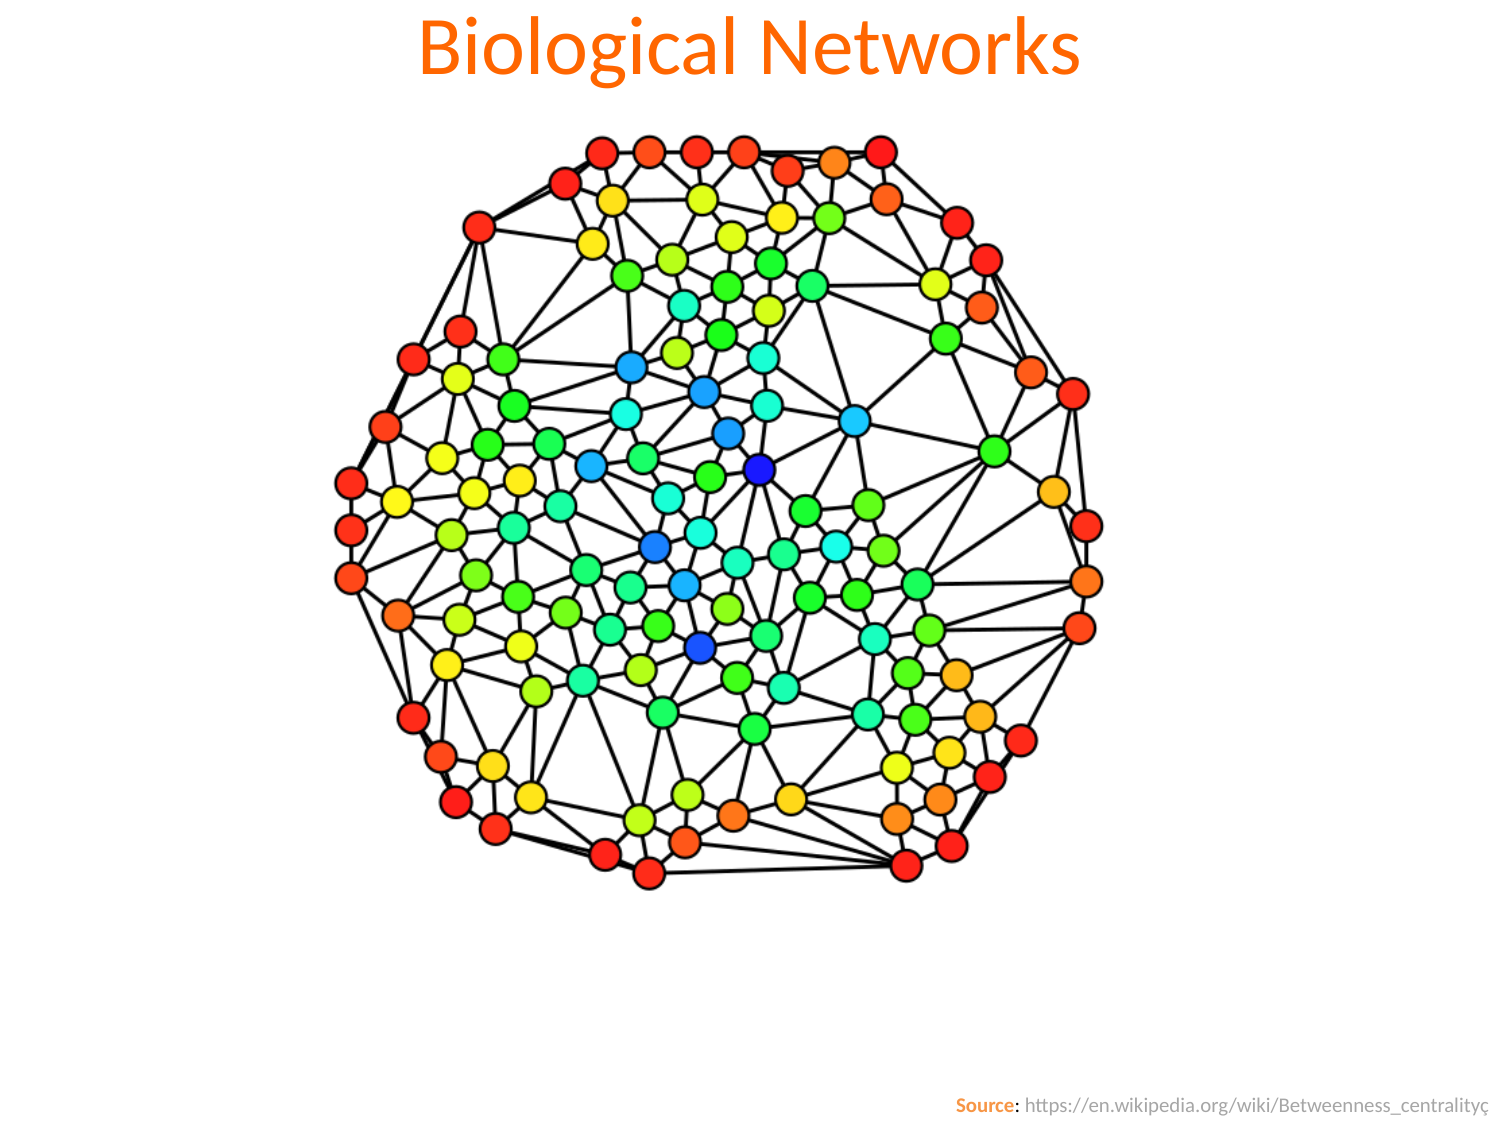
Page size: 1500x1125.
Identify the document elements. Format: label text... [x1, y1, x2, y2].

picture [328, 129, 1110, 911]
text_box Biological Networks [0, 0, 1500, 226]
text_box Source: https://en.wikipedia.org/wiki/Betweenness_centralityç [941, 1084, 1500, 1125]
